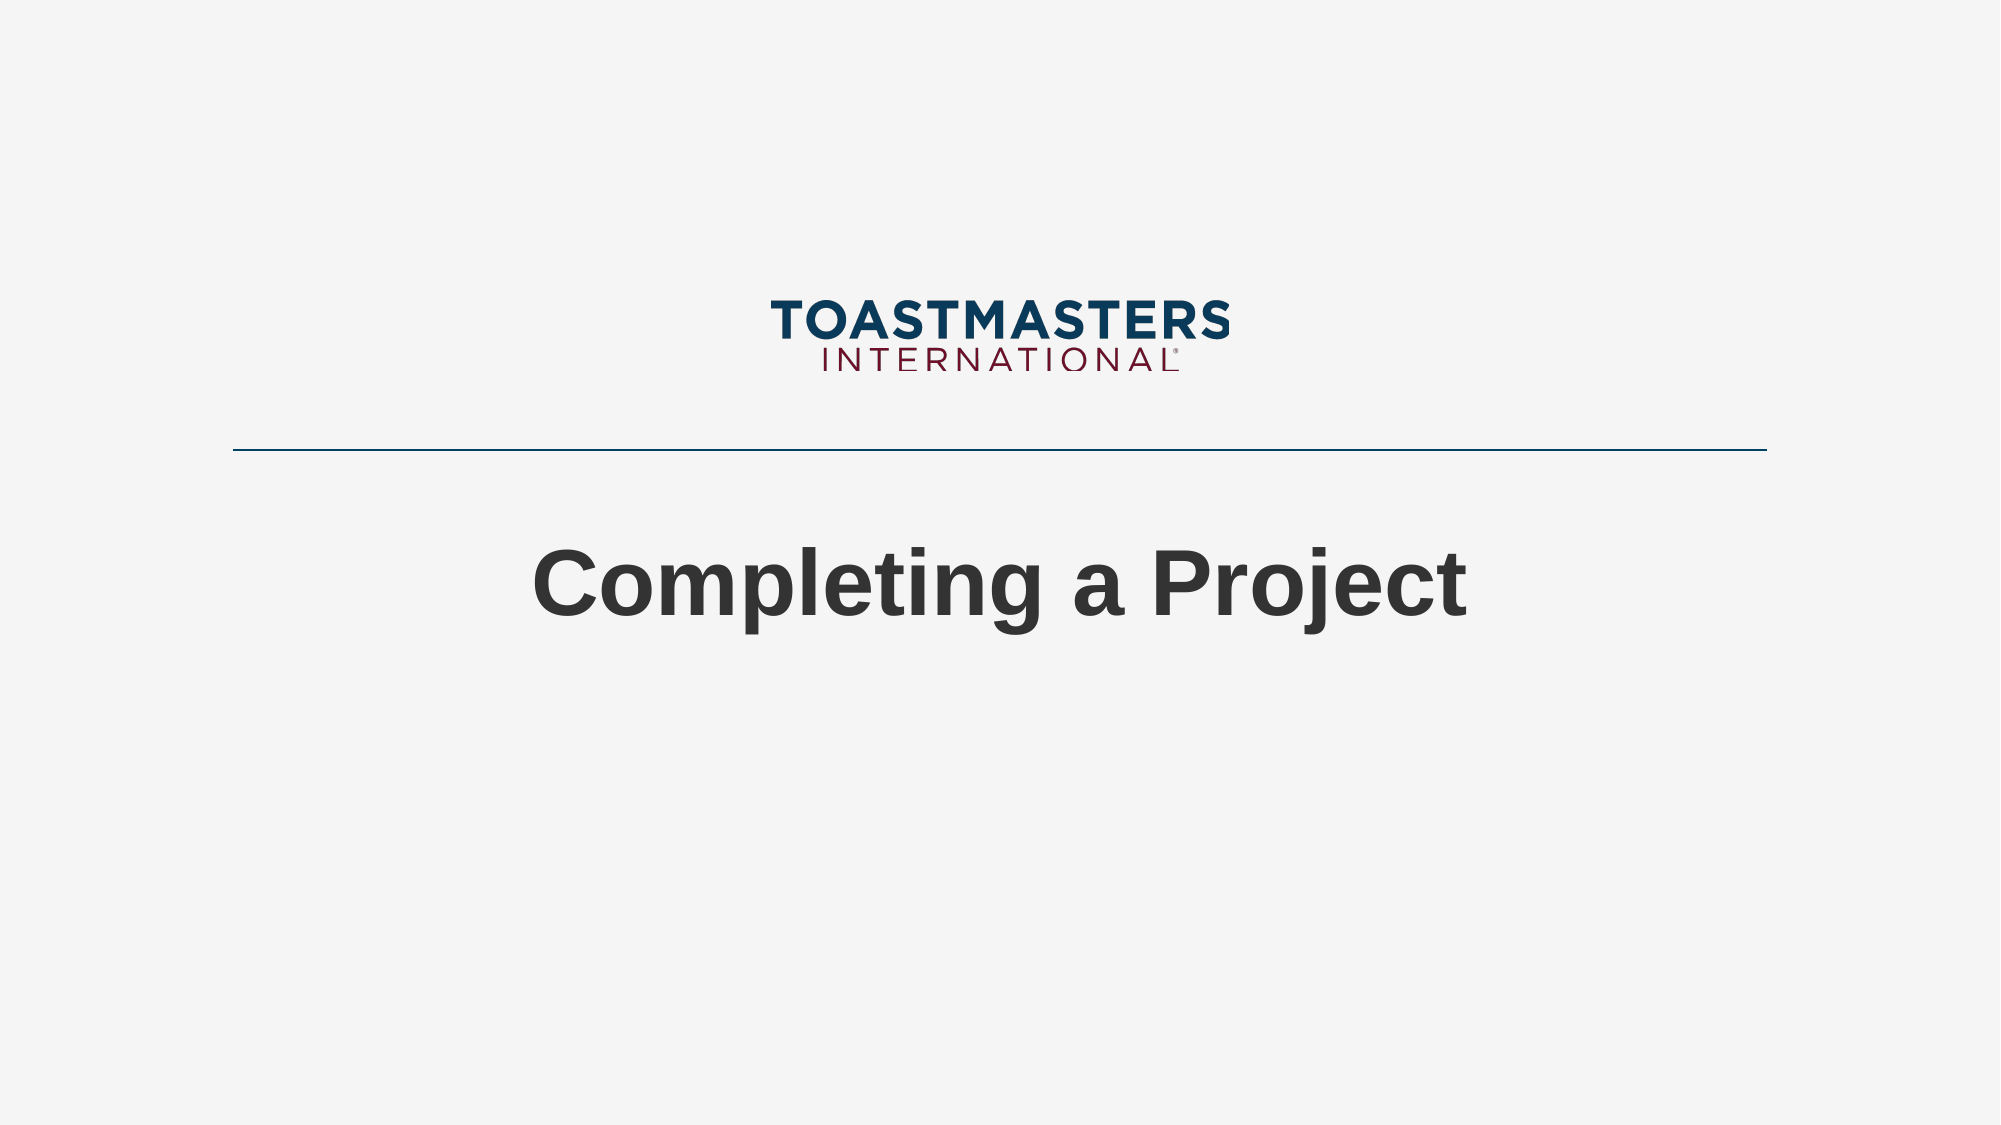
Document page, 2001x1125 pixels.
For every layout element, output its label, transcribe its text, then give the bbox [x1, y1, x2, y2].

title Completing a Project [249, 525, 1750, 645]
picture [771, 300, 1229, 371]
